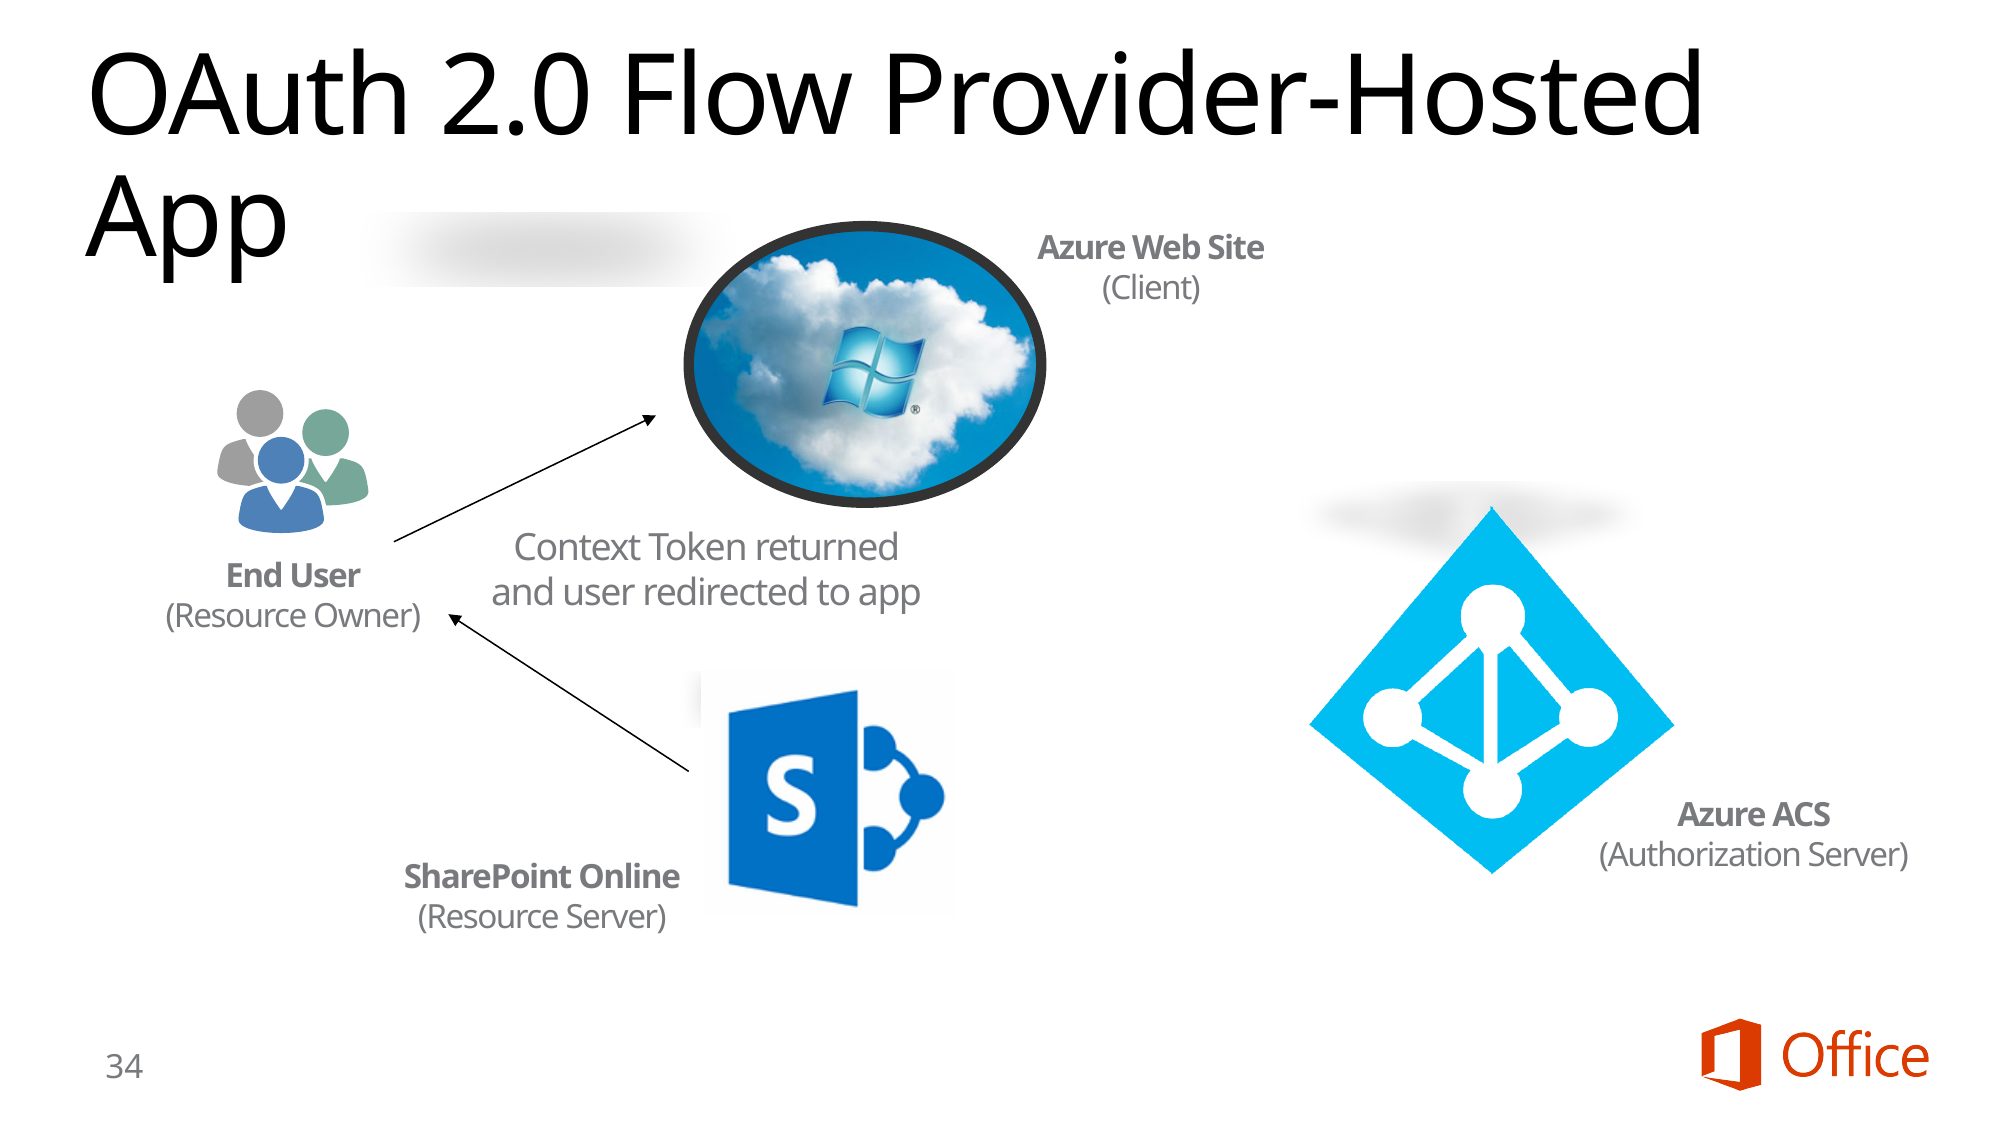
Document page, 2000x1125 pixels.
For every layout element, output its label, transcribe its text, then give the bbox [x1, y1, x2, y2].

picture [688, 225, 1042, 503]
slide_number 34 [85, 1049, 178, 1086]
picture [701, 670, 956, 917]
picture [1670, 987, 1960, 1122]
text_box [393, 415, 657, 542]
text_box Context Token returned and user redirected to app [491, 523, 923, 614]
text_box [448, 613, 689, 772]
text_box Azure Web Site (Client) [1042, 226, 1266, 307]
text_box SharePoint Online (Resource Server) [403, 854, 682, 935]
title OAuth 2.0 Flow Provider-Hosted App [85, 37, 1914, 161]
text_box End User (Resource Owner) [165, 554, 422, 634]
picture [211, 383, 376, 539]
picture [1306, 504, 1677, 875]
text_box Azure ACS (Authorization Server) [1677, 793, 1910, 874]
